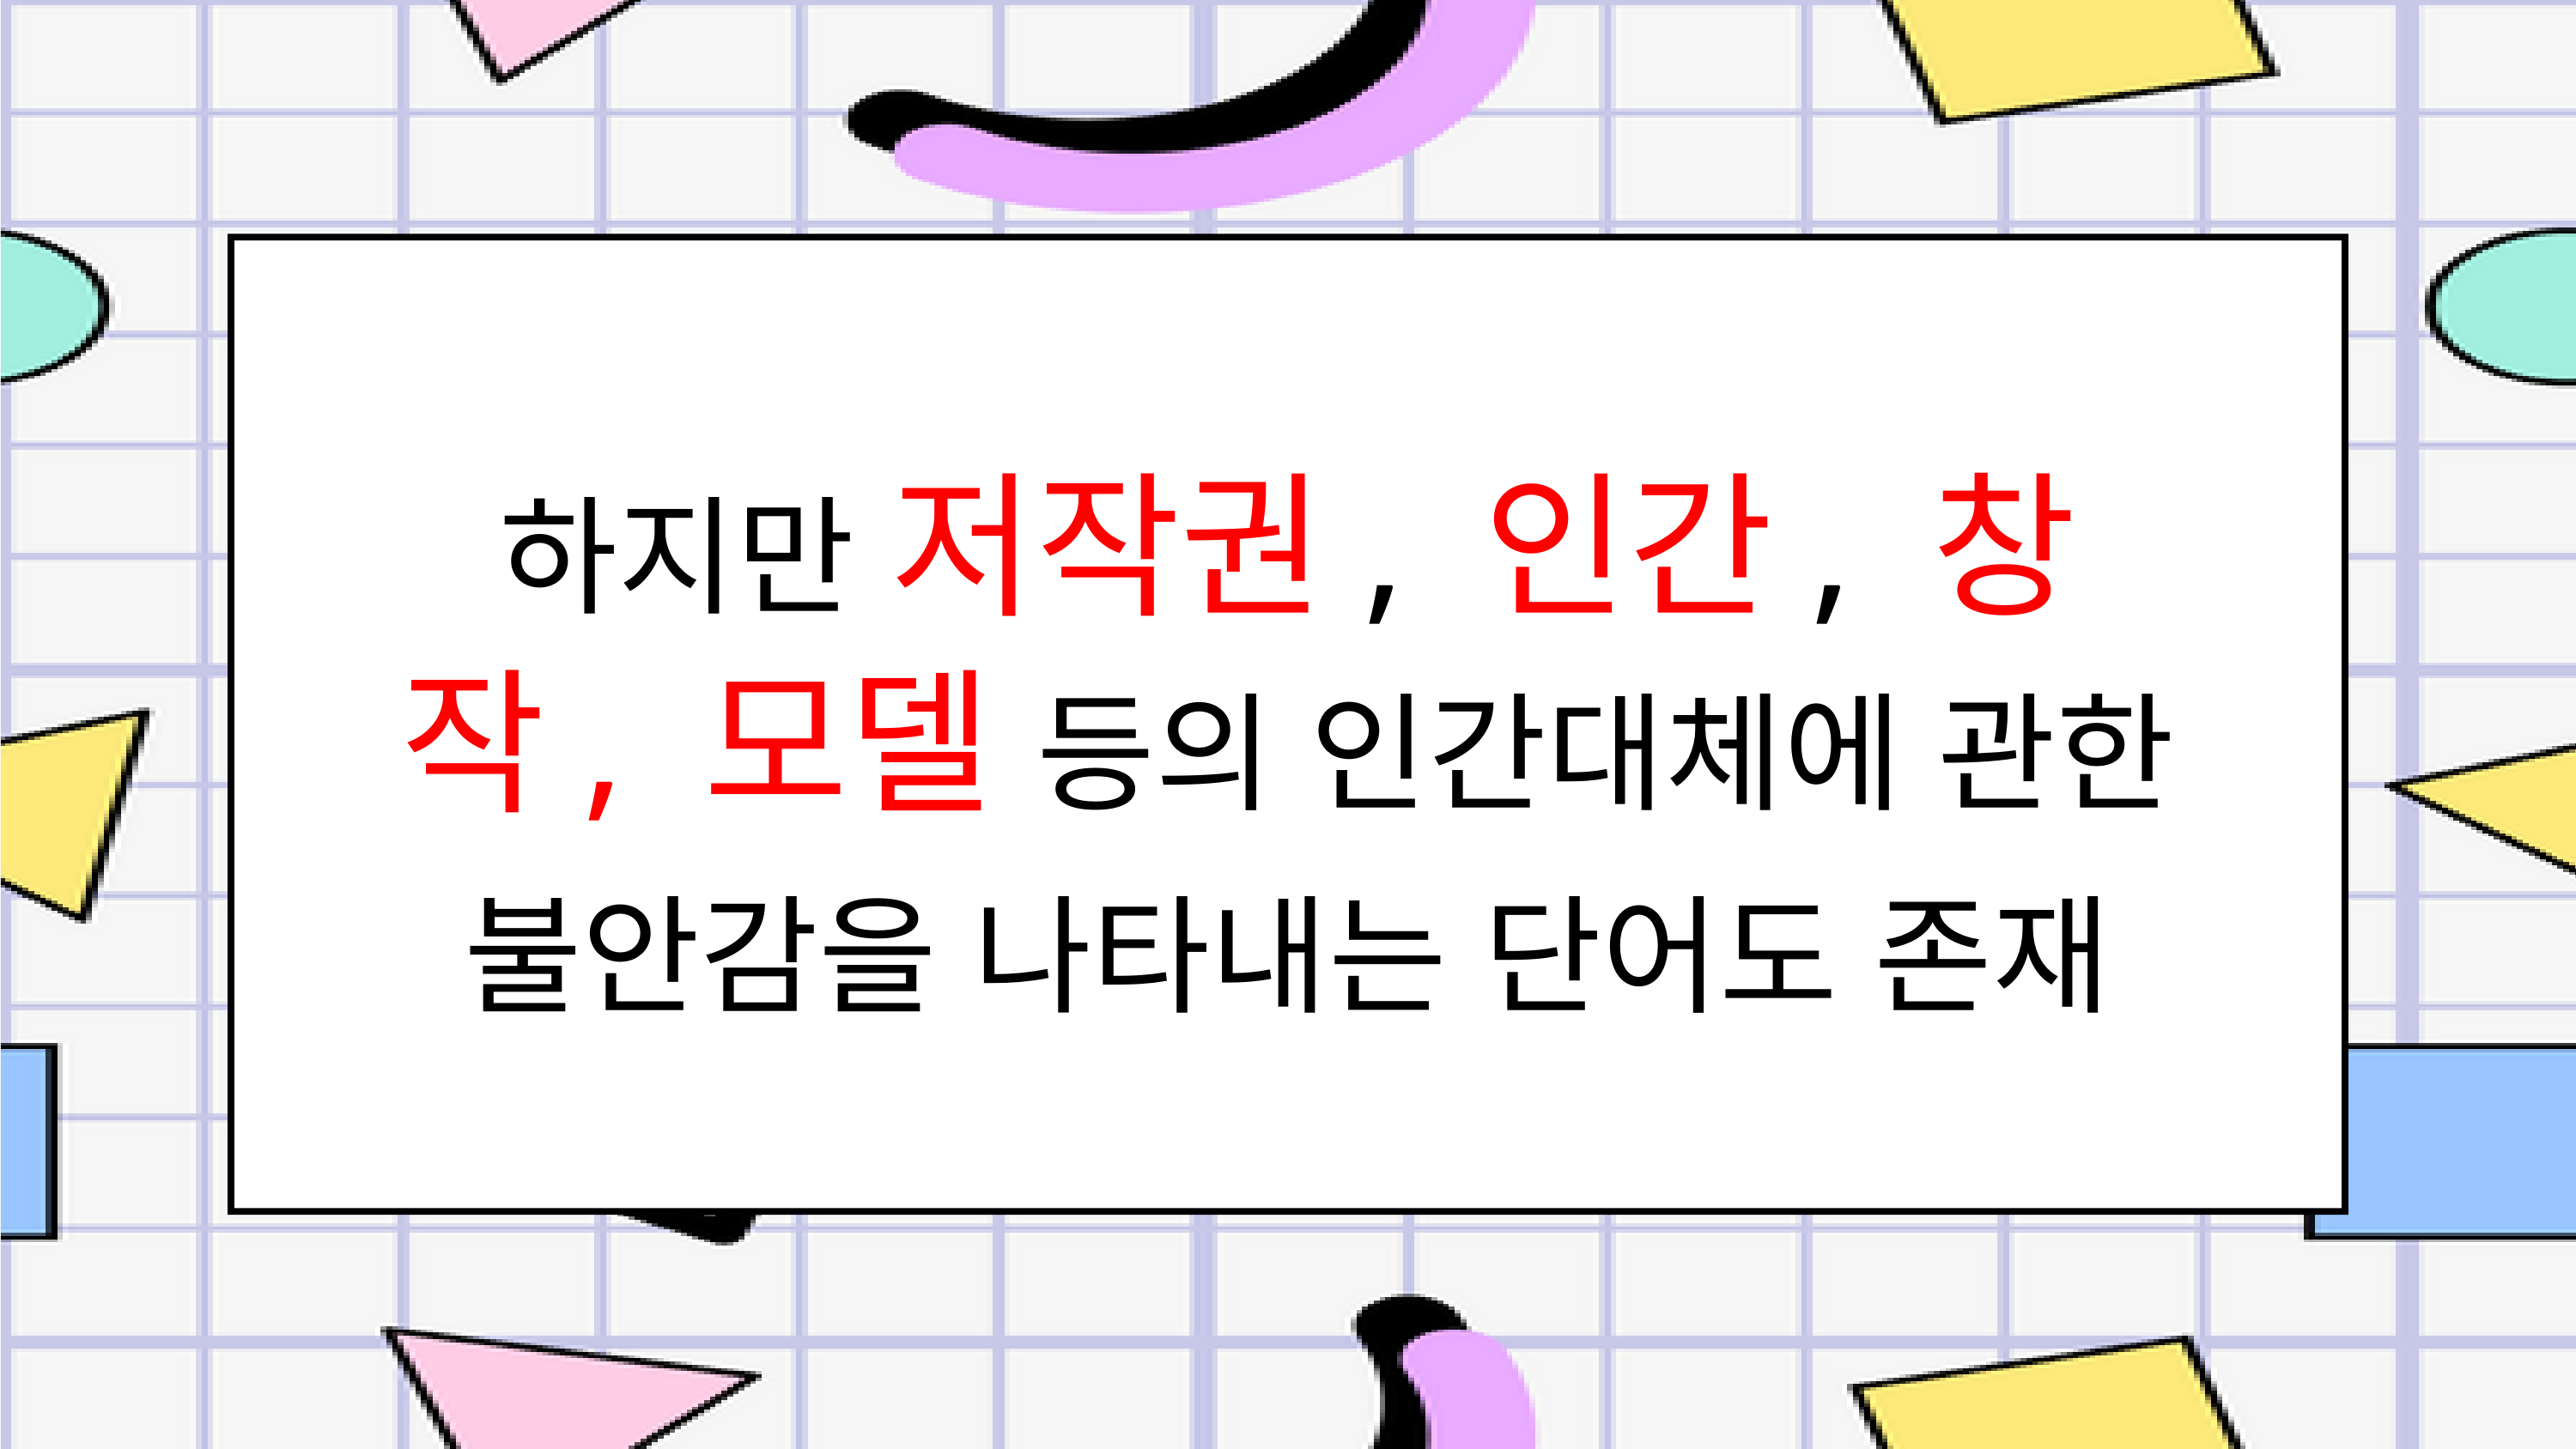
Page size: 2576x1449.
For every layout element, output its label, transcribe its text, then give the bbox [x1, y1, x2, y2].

text_box [228, 233, 2348, 1216]
text_box 하지만 저작권, 인간, 창작, 모델 등의 인간대체에 관한 불안감을 나타내는 단어도 존재 [395, 995, 2181, 1029]
text_box [395, 918, 2181, 995]
text_box [234, 241, 2342, 1208]
text_box 하지만 저작권, 인간, 창작, 모델 등의 인간대체에 관한 불안감을 나타내는 단어도 존재 [395, 439, 2181, 918]
text_box [0, 0, 2576, 1449]
